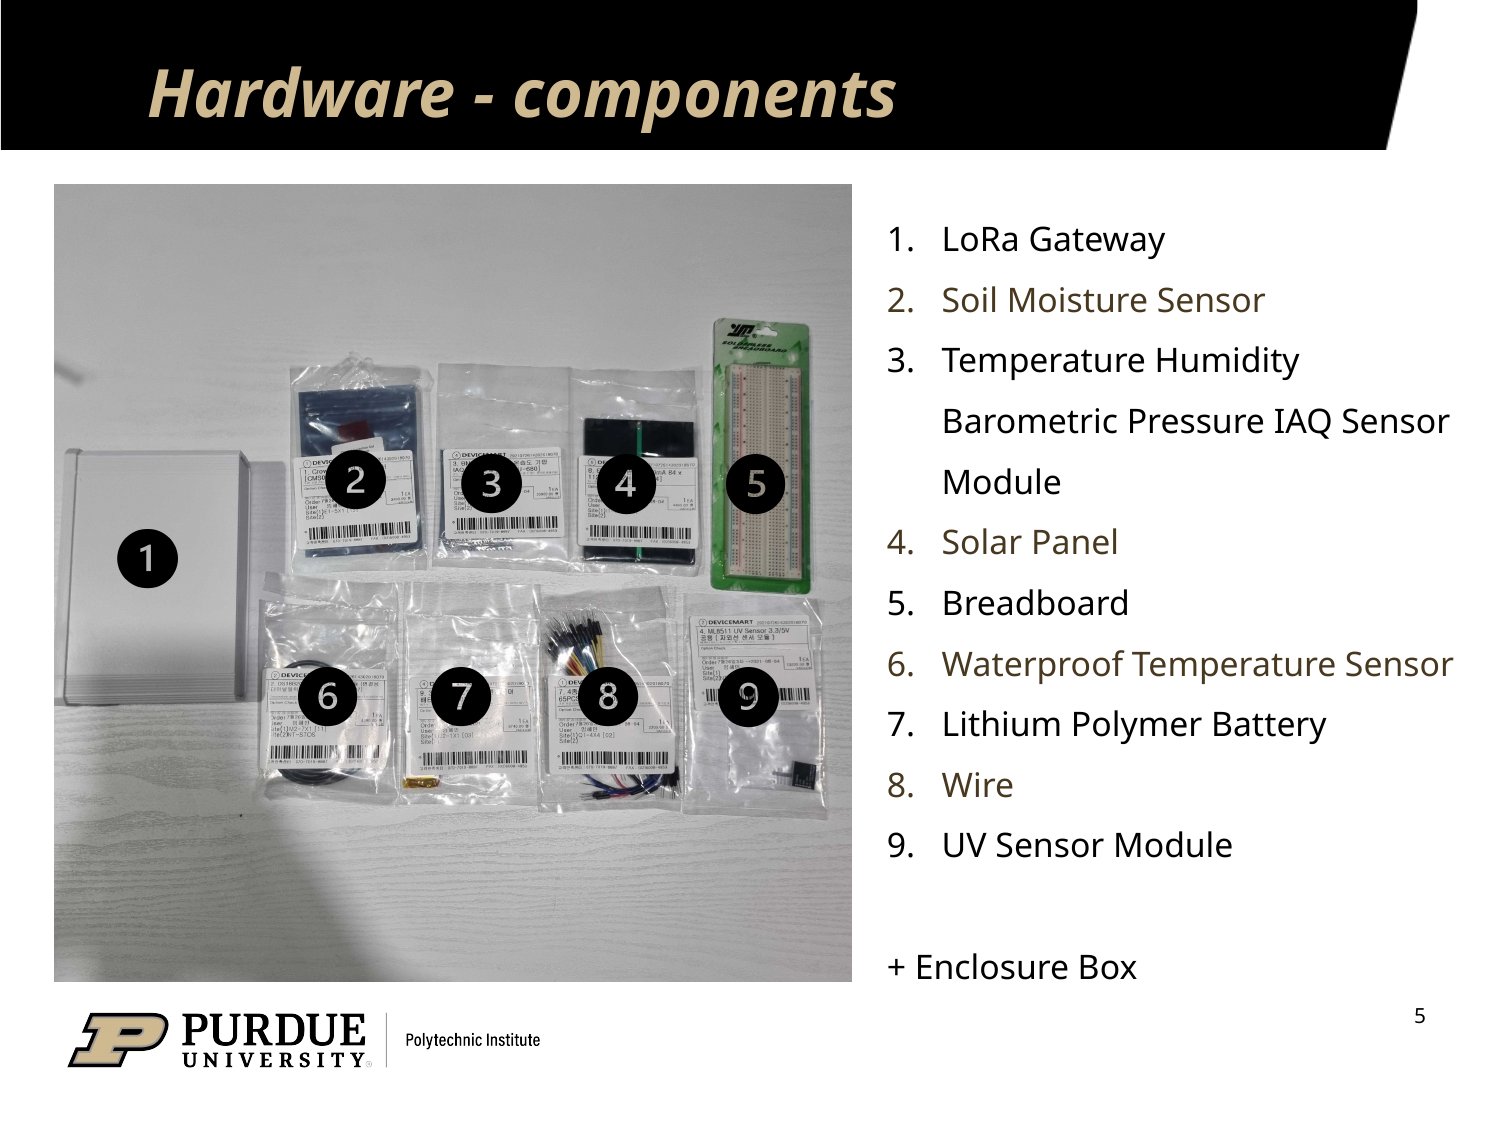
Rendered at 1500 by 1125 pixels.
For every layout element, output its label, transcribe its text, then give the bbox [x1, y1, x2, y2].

picture [67, 1010, 634, 1071]
picture [54, 184, 852, 982]
slide_number 5 [1390, 995, 1451, 1047]
text_box LoRa Gateway Soil Moisture Sensor Temperature Humidity Barometric Pressure IAQ Sensor Module Solar Panel Breadboard Waterproof Temperature Sensor Lithium Polymer Battery Wire UV Sensor Module + Enclosure Box [886, 197, 1477, 995]
text_box Hardware - components [146, 60, 1284, 133]
